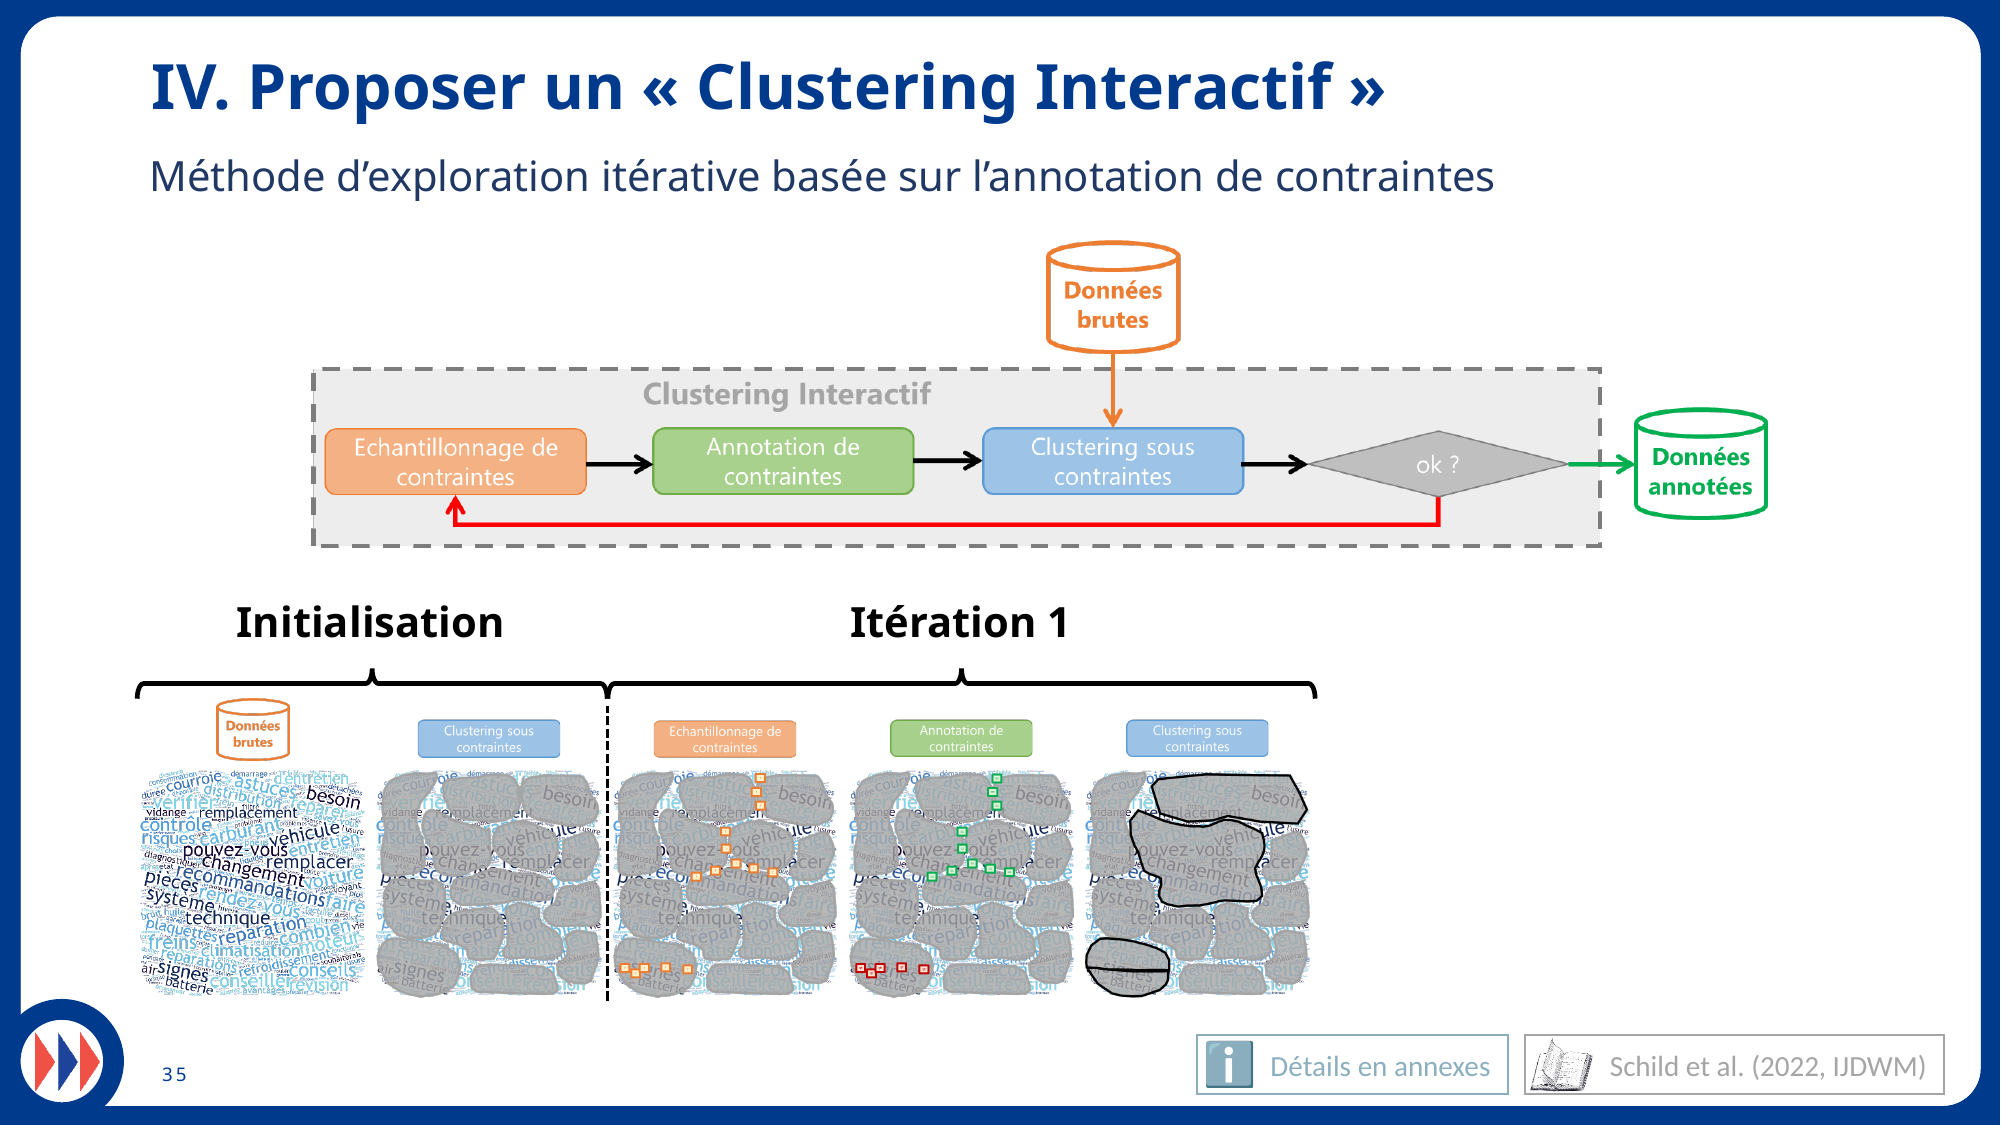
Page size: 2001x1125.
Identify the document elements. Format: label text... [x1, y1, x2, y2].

list Méthode d’exploration itérative basée sur l’annotation de contraintes [134, 142, 1945, 201]
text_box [608, 720, 843, 1001]
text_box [134, 699, 371, 1001]
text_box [1197, 1034, 1508, 1094]
picture [311, 240, 1768, 548]
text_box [1079, 719, 1316, 1001]
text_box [608, 580, 1316, 699]
title IV. Proposer un « Clustering Interactif » [137, 48, 1945, 135]
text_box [843, 719, 1079, 1001]
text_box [1525, 1034, 1945, 1094]
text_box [370, 719, 607, 1001]
picture [35, 1032, 100, 1091]
slide_number 35 [147, 1056, 233, 1094]
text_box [134, 580, 608, 699]
